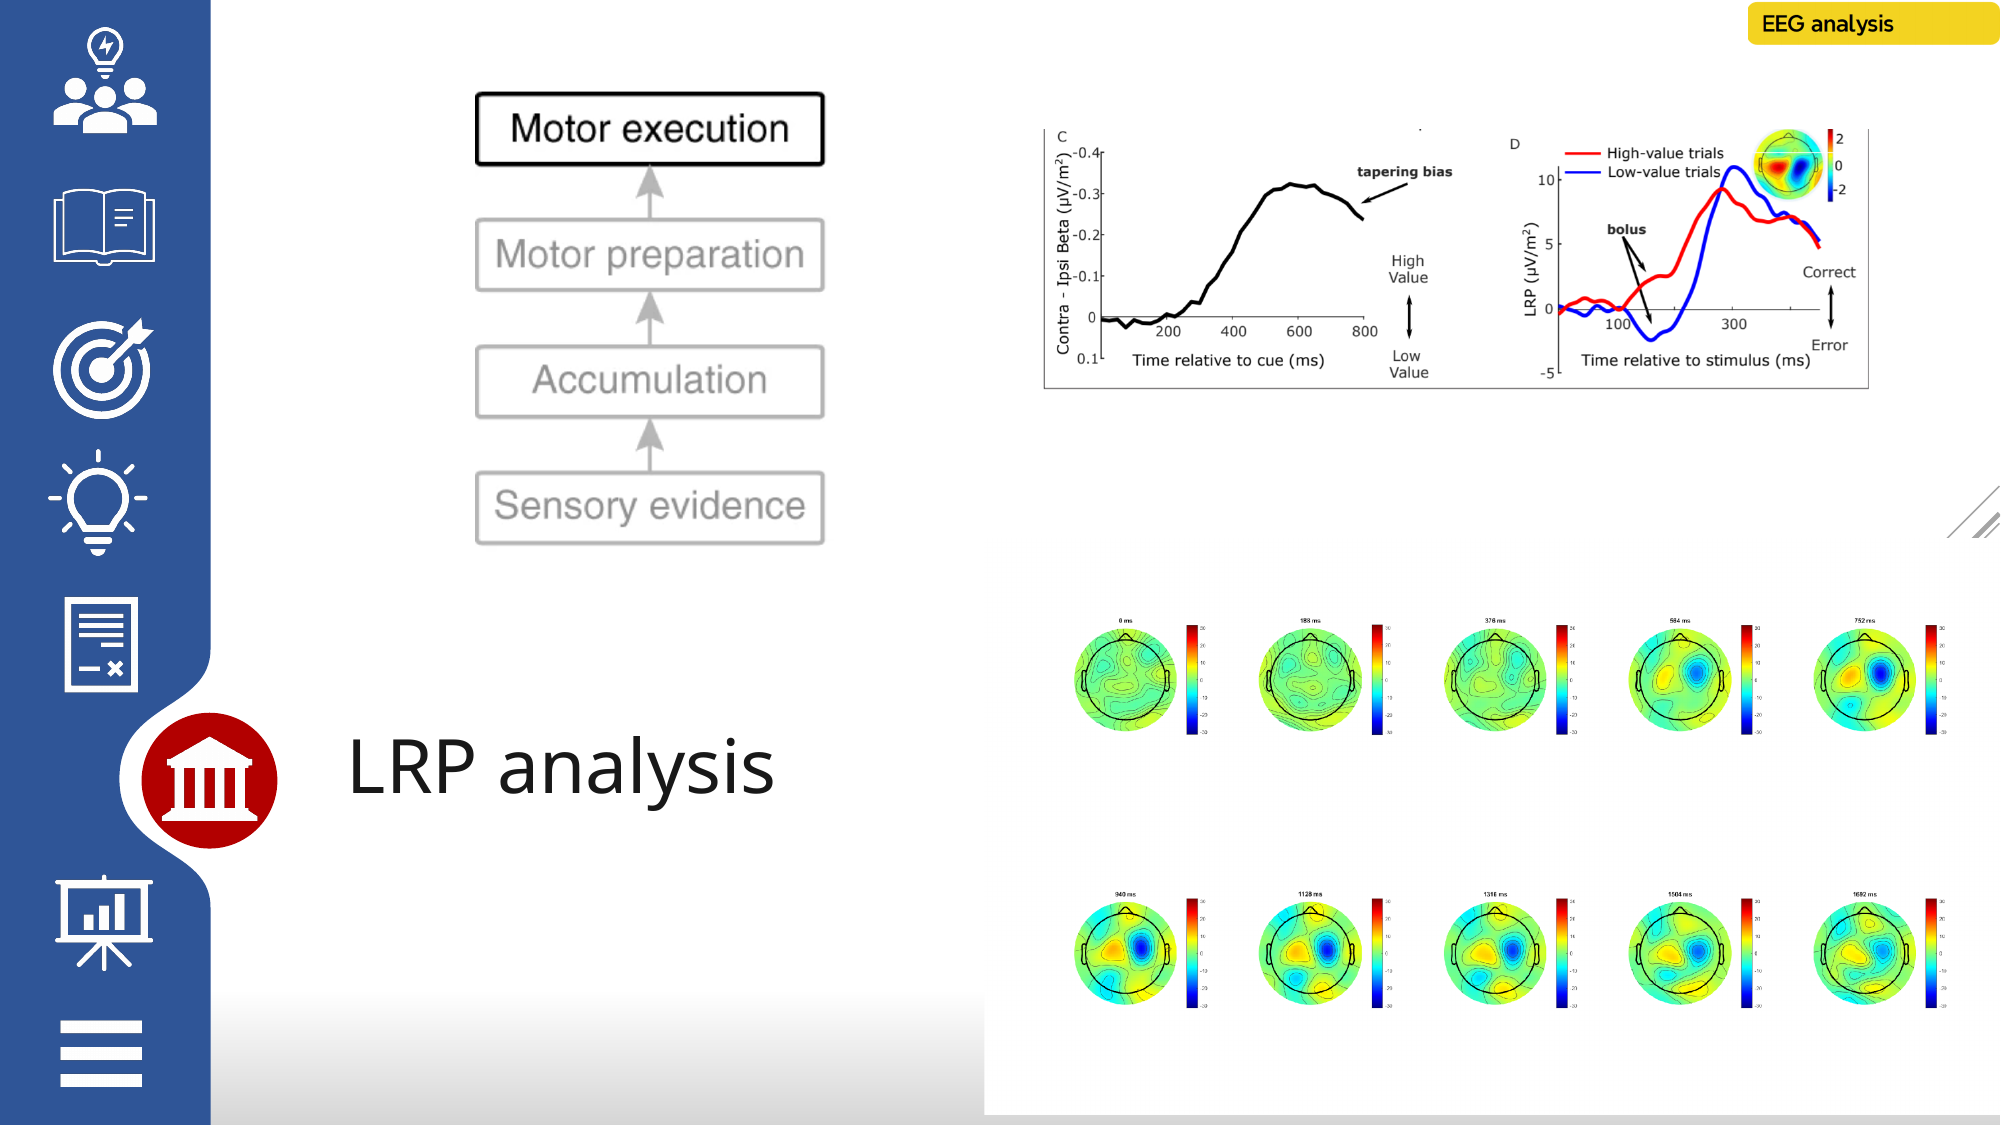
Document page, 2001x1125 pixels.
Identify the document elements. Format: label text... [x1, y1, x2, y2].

picture [47, 1000, 155, 1107]
title LRP analysis [331, 654, 978, 873]
picture [983, 538, 2001, 1116]
picture [44, 587, 158, 702]
text_box [178, 712, 240, 720]
text_box [182, 843, 237, 849]
picture [1031, 129, 1908, 395]
picture [42, 859, 167, 984]
picture [1748, 0, 2000, 47]
picture [36, 12, 173, 149]
picture [149, 722, 270, 835]
picture [43, 168, 166, 291]
text_box [274, 759, 278, 802]
picture [459, 73, 841, 563]
picture [38, 443, 159, 564]
text_box [0, 0, 211, 1125]
picture [41, 306, 166, 430]
